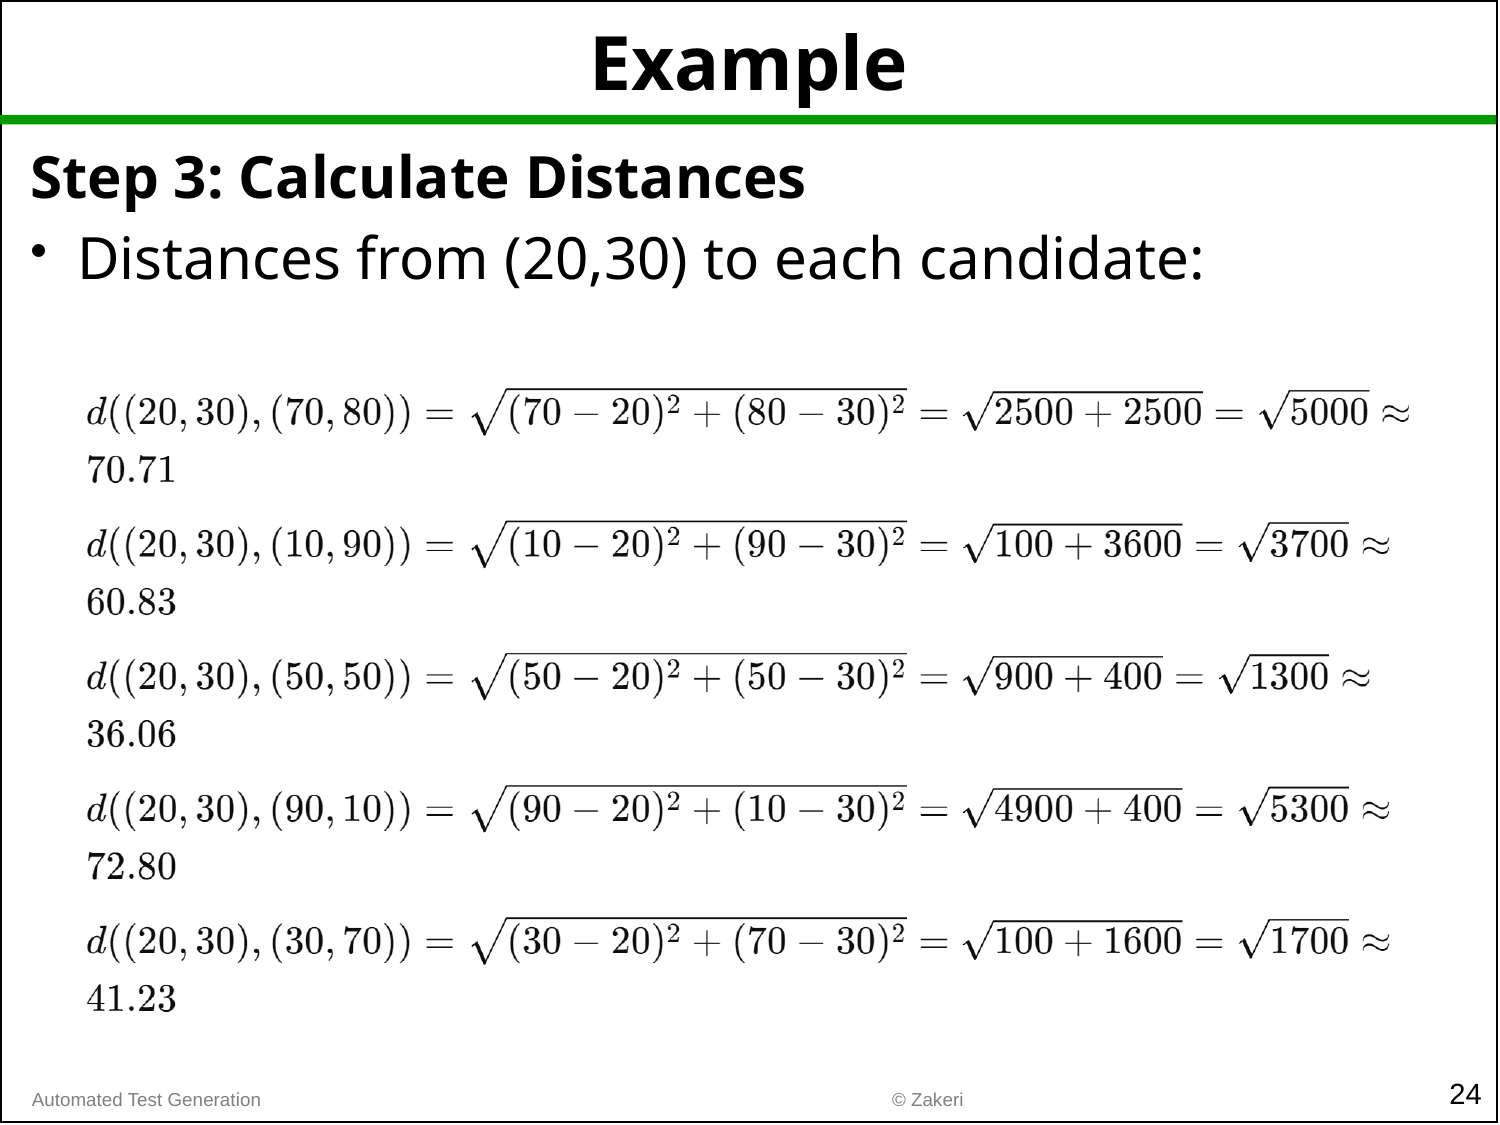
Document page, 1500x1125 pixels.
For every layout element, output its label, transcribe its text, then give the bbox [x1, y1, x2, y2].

list Step 3: Calculate Distances Distances from (20,30) to each candidate: [15, 141, 1485, 1074]
footer © Zakeri [690, 1078, 1166, 1118]
slide_number Automated Test Generation [16, 1080, 657, 1118]
title Example [14, 7, 1483, 125]
slide_number 24 [1184, 1077, 1498, 1118]
picture [66, 365, 1433, 1040]
